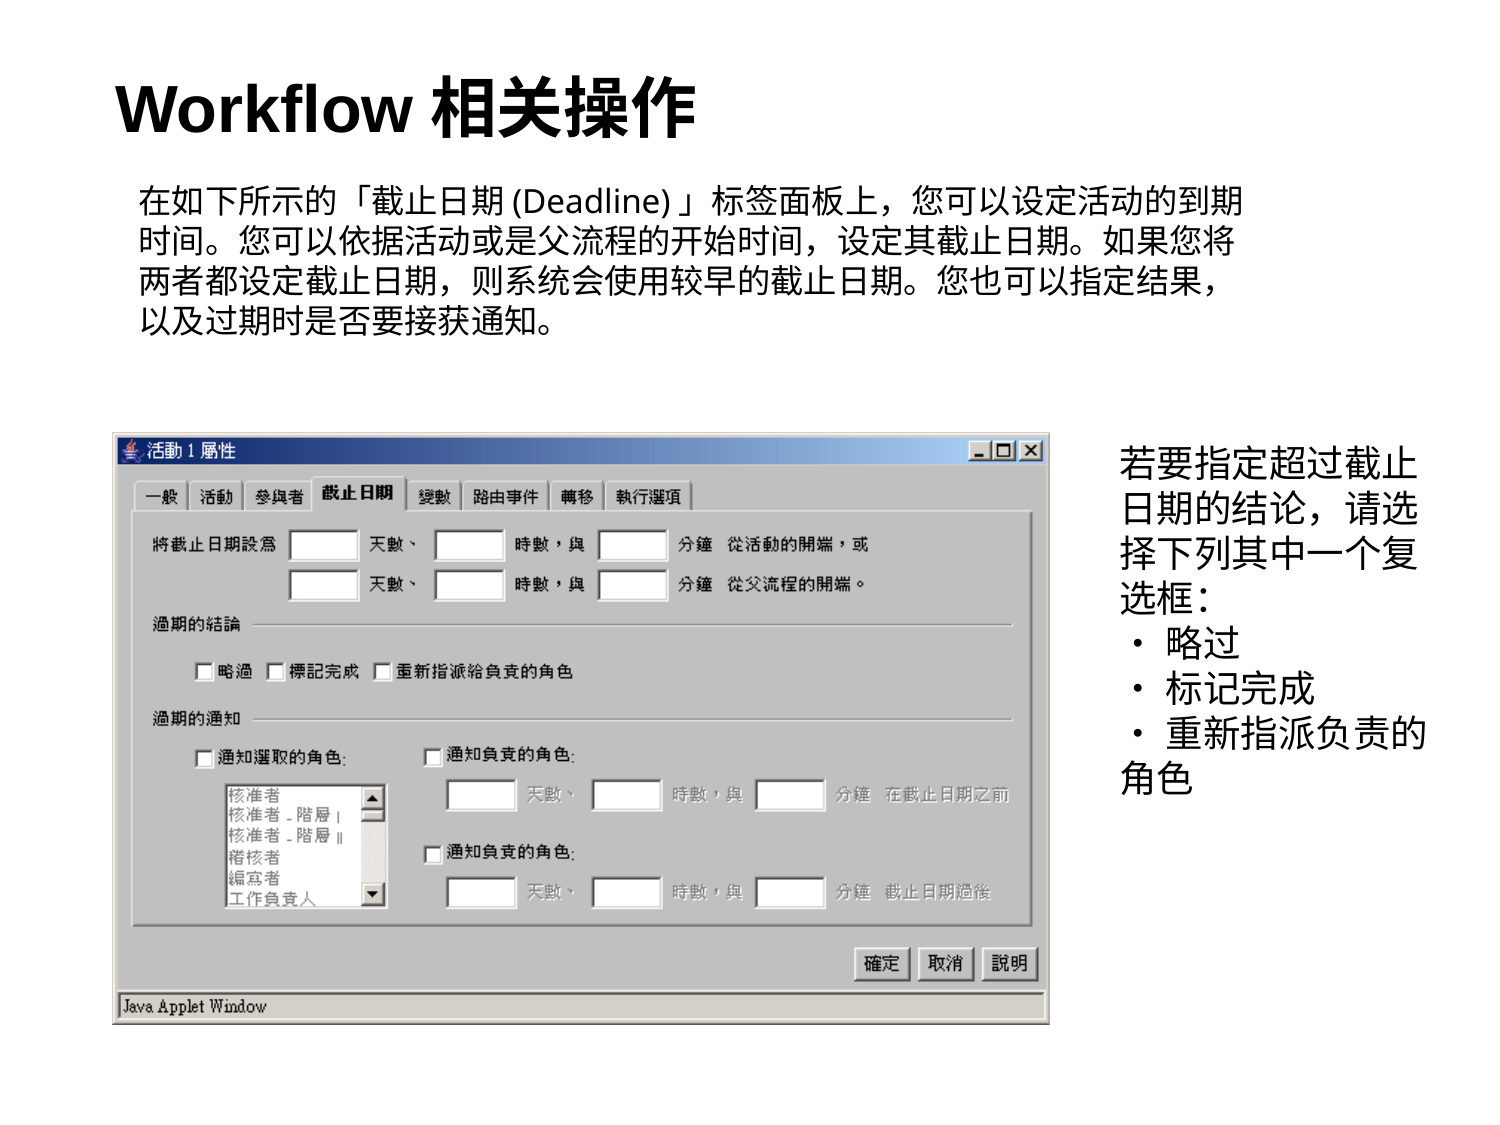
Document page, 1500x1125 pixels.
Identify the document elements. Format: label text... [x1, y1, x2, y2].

text_box [74, 212, 1425, 1037]
text_box [88, 184, 1439, 1009]
text_box 若要指定超过截止日期的结论，请选择下列其中一个复选框： •略过 •标记完成 •重新指派负责的角色 [1104, 432, 1447, 808]
title Workflow相关操作 [100, 52, 1395, 154]
text_box 在如下所示的「截止日期(Deadline)」标签面板上，您可以设定活动的到期 时间。您可以依据活动或是父流程的开始时间，设定其截止日期。如果您将 两者都设定截止日期，则系统会使用较早的截止日期。您也可以指定结果， 以及过期时是否要接获通知。 [123, 172, 1282, 348]
picture [111, 432, 1050, 1025]
